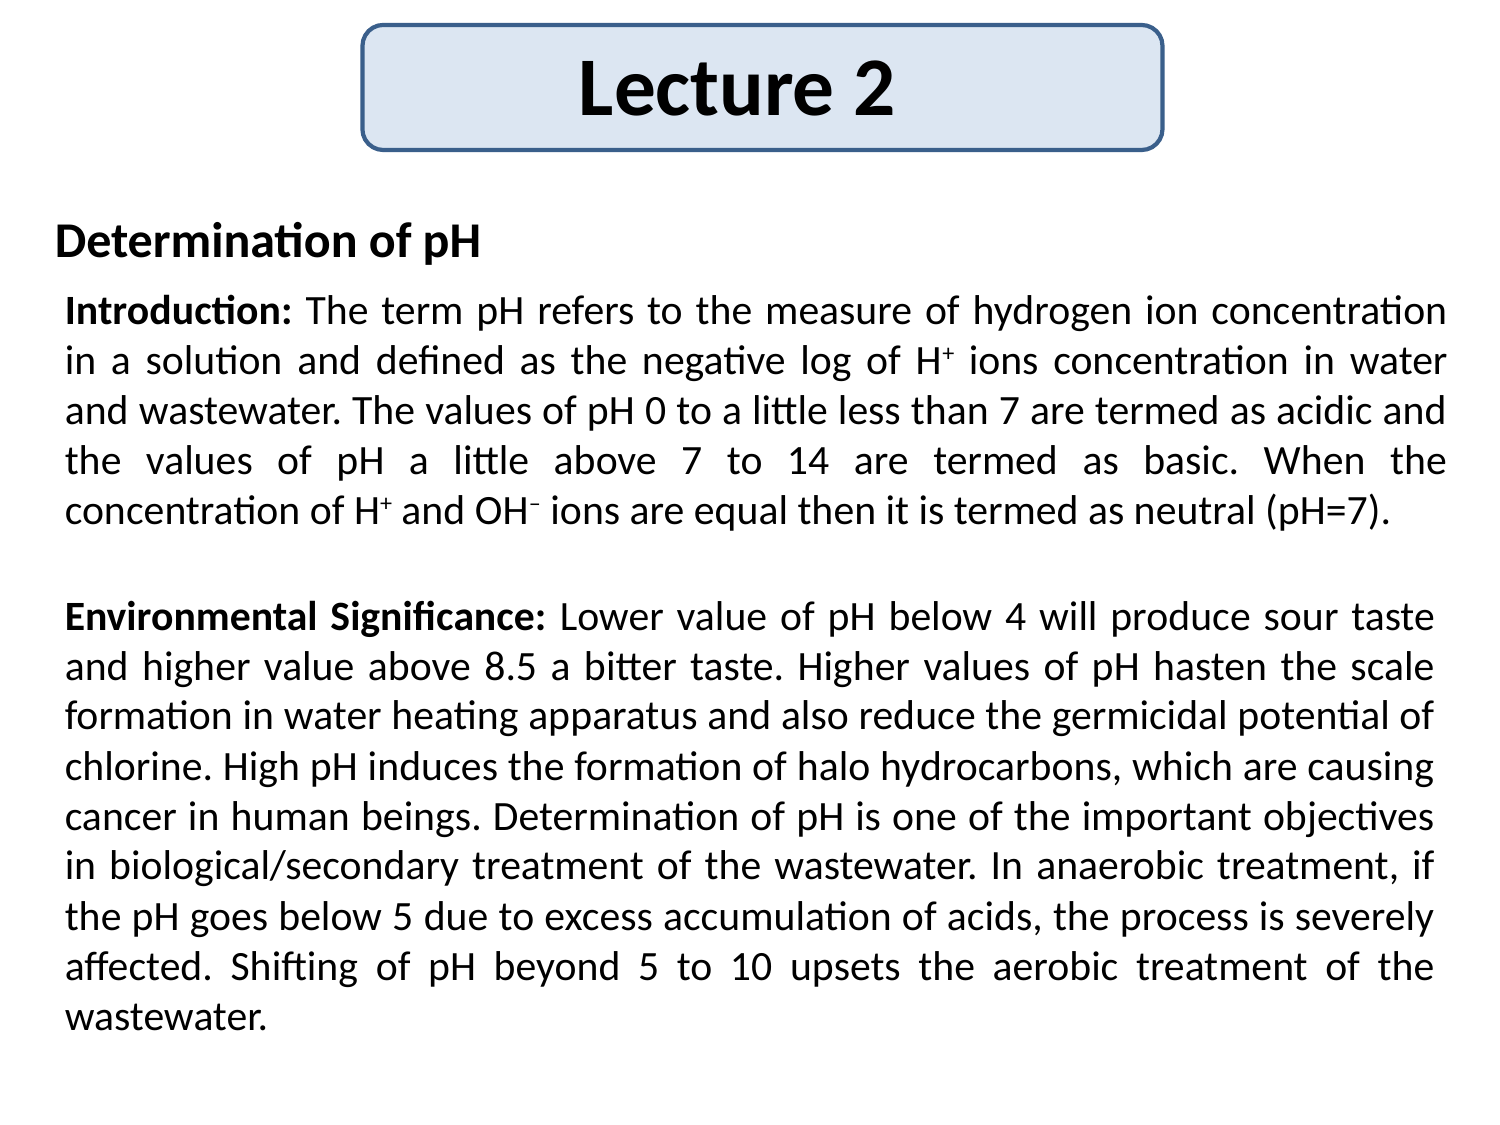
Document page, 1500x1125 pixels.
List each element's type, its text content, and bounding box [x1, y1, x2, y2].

text_box Determination of pH [39, 199, 497, 275]
text_box [360, 22, 1165, 153]
text_box Introduction: The term pH refers to the measure of hydrogen ion concentration in a solution and defined as the negative log of H+ ions concentration in water and wastewater. The values of pH 0 to a little less than 7 are termed as acidic and the values of pH a little above 7 to 14 are termed as basic. When the concentration of H+ and OH– ions are equal then it is termed as neutral (pH=7). [49, 275, 1463, 540]
text_box Lecture 2 [564, 24, 912, 140]
text_box Environmental Significance: Lower value of pH below 4 will produce sour taste and higher value above 8.5 a bitter taste. Higher values of pH hasten the scale formation in water heating apparatus and also reduce the germicidal potential of chlorine. High pH induces the formation of halo hydrocarbons, which are causing cancer in human beings. Determination of pH is one of the important objectives in biological/secondary treatment of the wastewater. In anaerobic treatment, if the pH goes below 5 due to excess accumulation of acids, the process is severely affected. Shifting of pH beyond 5 to 10 upsets the aerobic treatment of the wastewater. [50, 580, 1450, 1046]
